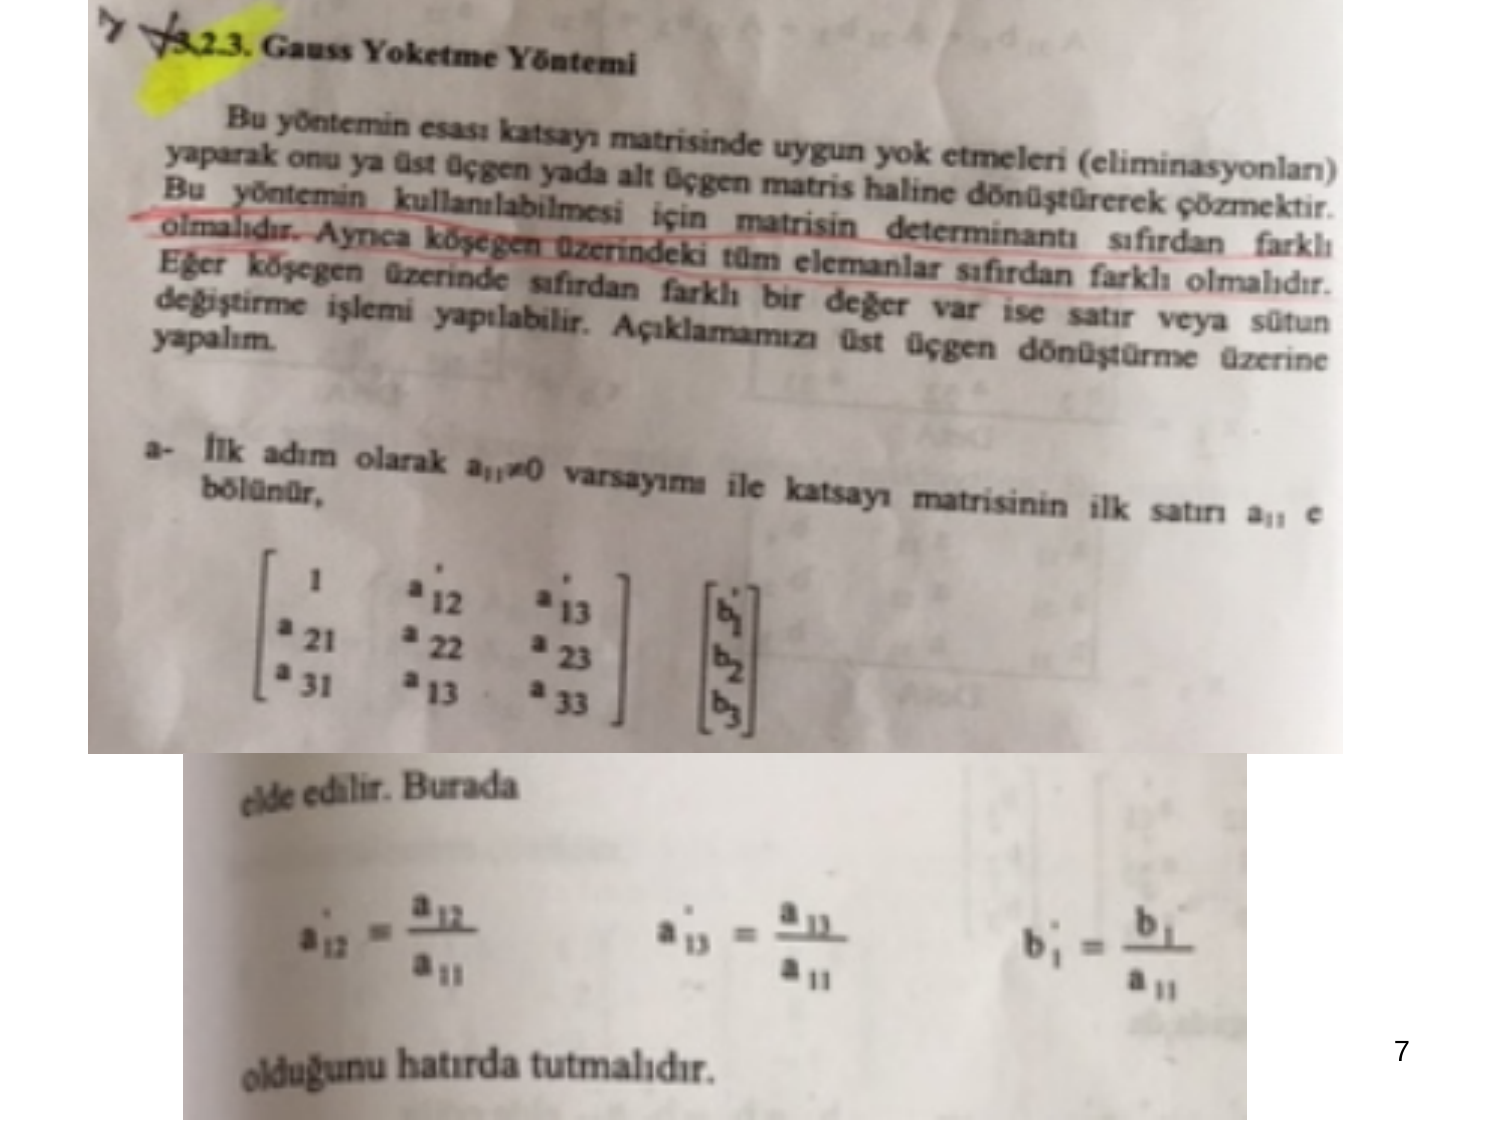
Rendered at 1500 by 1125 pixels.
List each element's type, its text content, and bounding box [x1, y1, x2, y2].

picture [88, 0, 1343, 1120]
slide_number 7 [1252, 1024, 1426, 1103]
